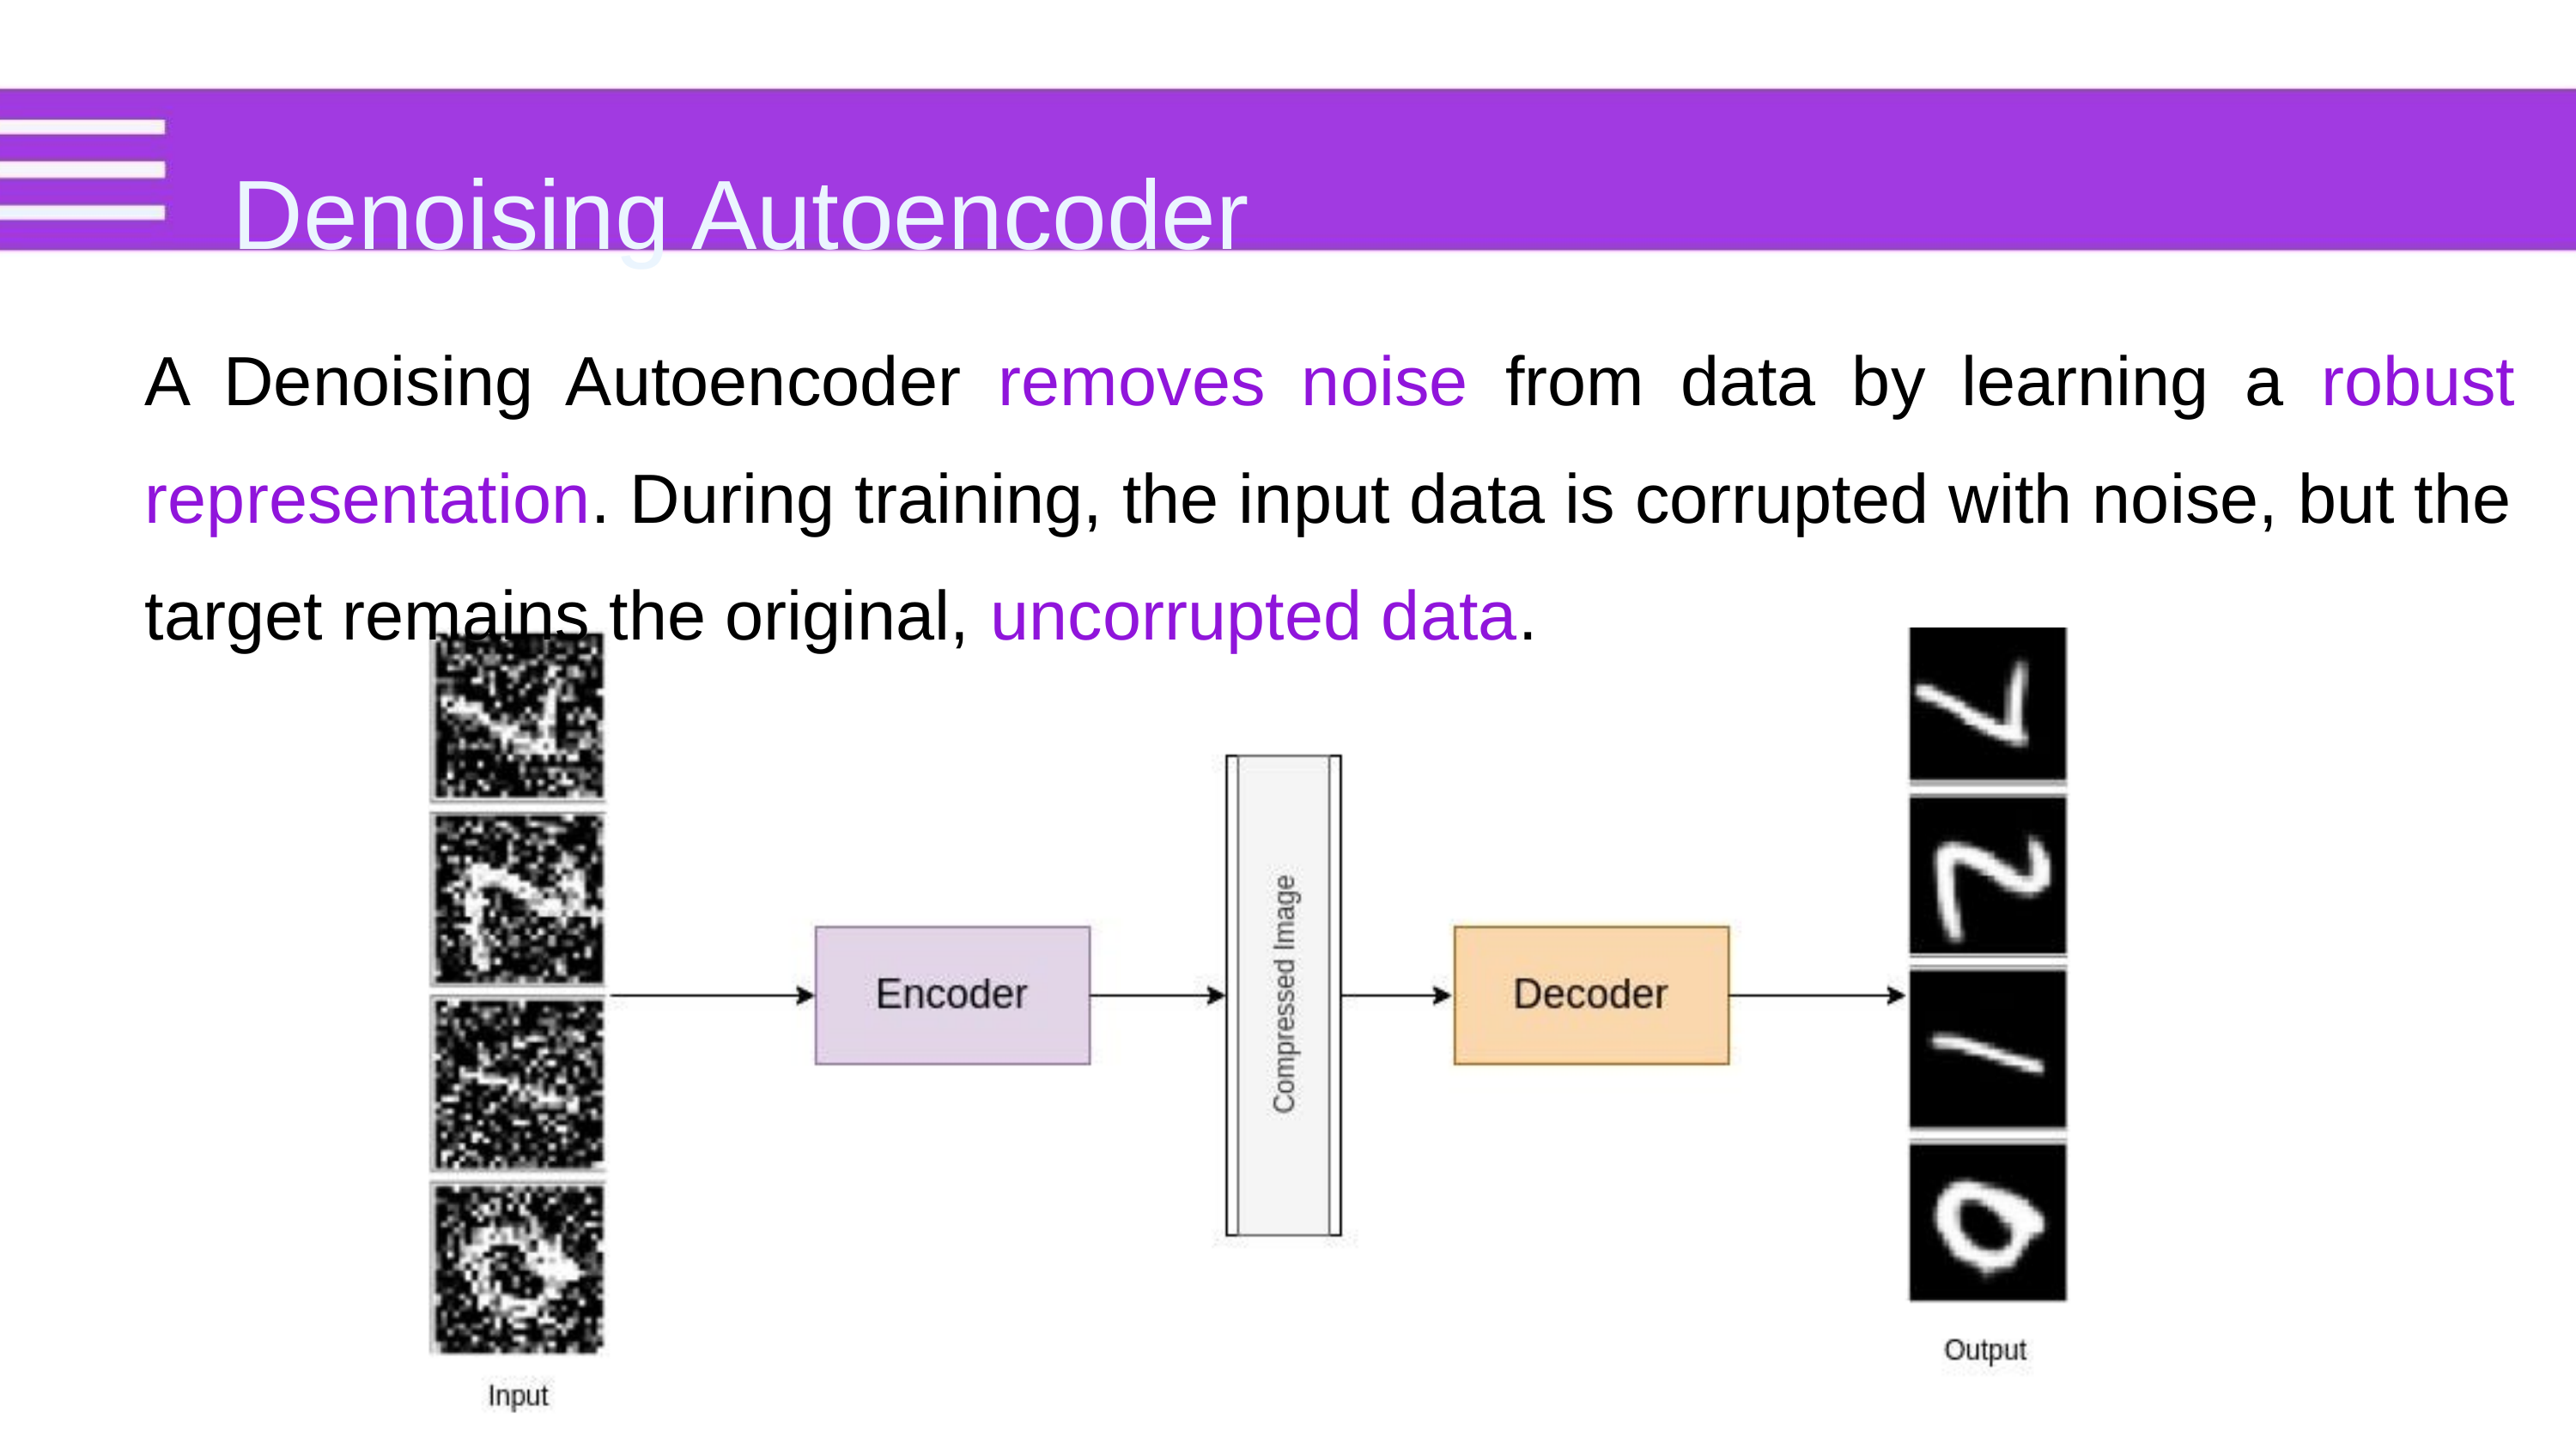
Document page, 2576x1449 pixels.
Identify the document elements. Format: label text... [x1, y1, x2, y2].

text_box A Denoising Autoencoder removes noise from data by learning a robust representation. During training, the input data is corrupted with noise, but the target remains the original, uncorrupted data. [144, 302, 2516, 654]
text_box [0, 0, 2576, 1449]
text_box Denoising Autoencoder [232, 103, 1474, 270]
text_box [428, 654, 2080, 1434]
